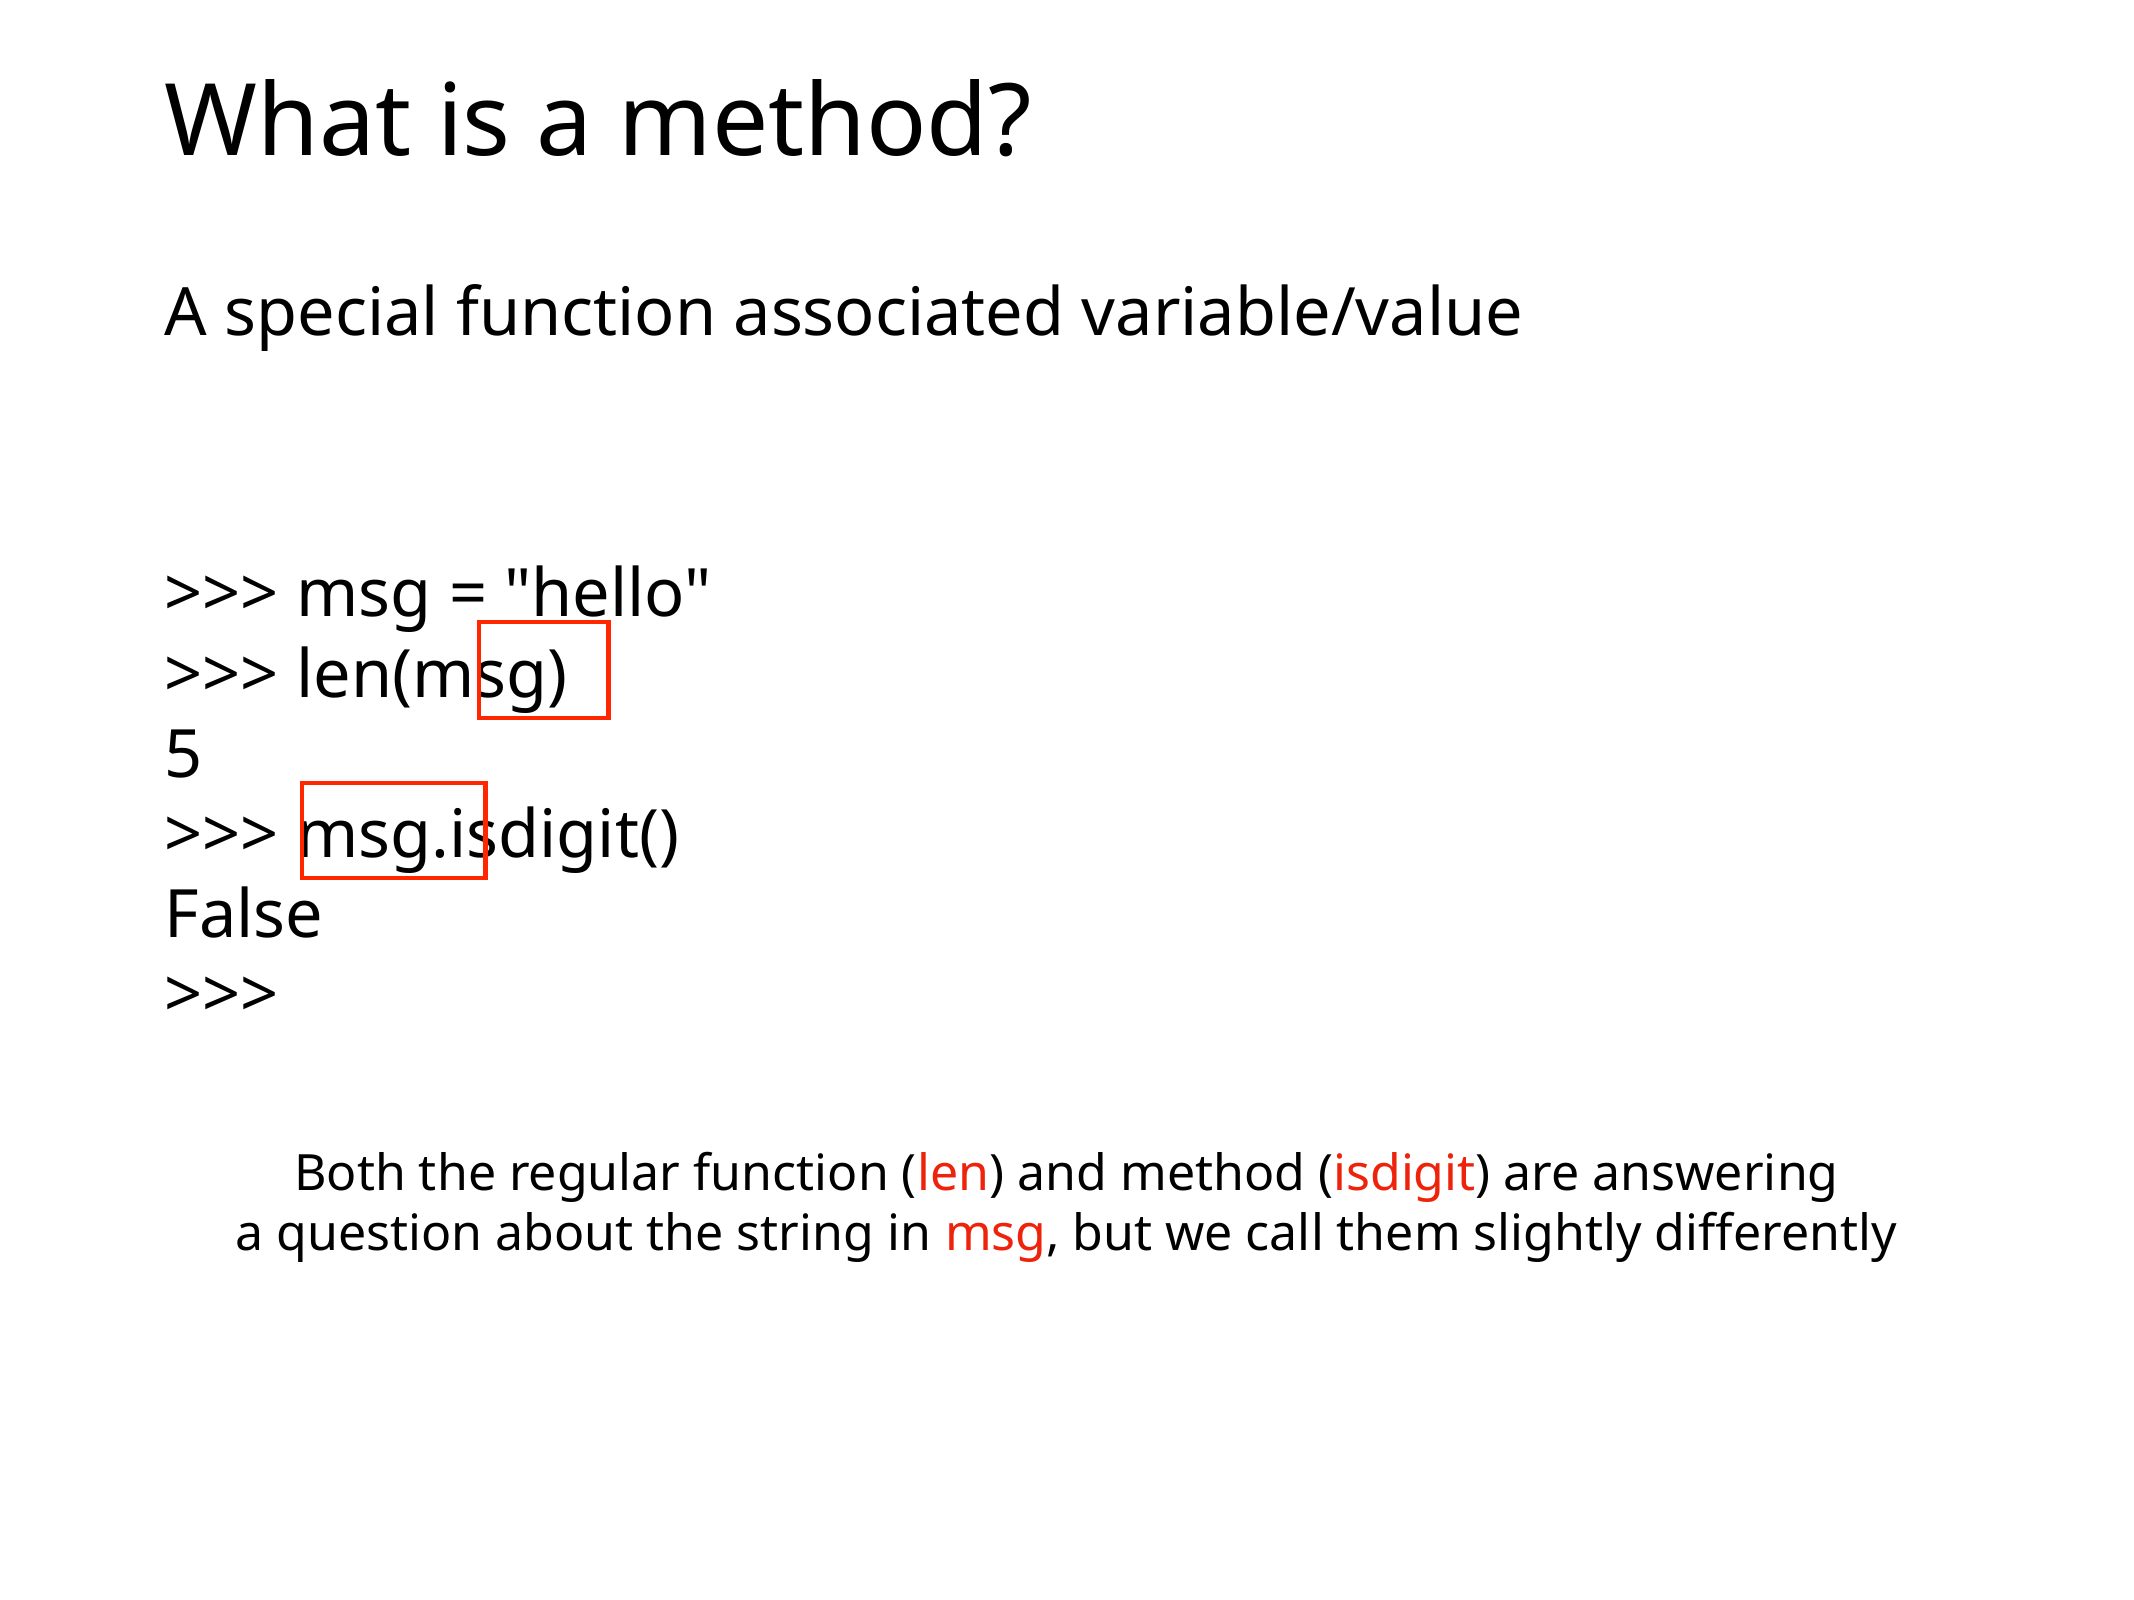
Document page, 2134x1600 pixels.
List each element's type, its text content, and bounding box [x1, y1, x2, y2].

text_box [302, 782, 486, 879]
text_box [479, 622, 609, 718]
text_box Both the regular function (len) and method (isdigit) are answering a question about the string in msg, but we call them slightly differently [227, 1131, 1906, 1269]
list A special function associated variable/value [155, 259, 1978, 530]
title What is a method? [155, 41, 1978, 191]
text_box >>> msg = "hello" >>> len(msg) 5 >>> msg.isdigit() False >>> [156, 541, 1978, 1085]
